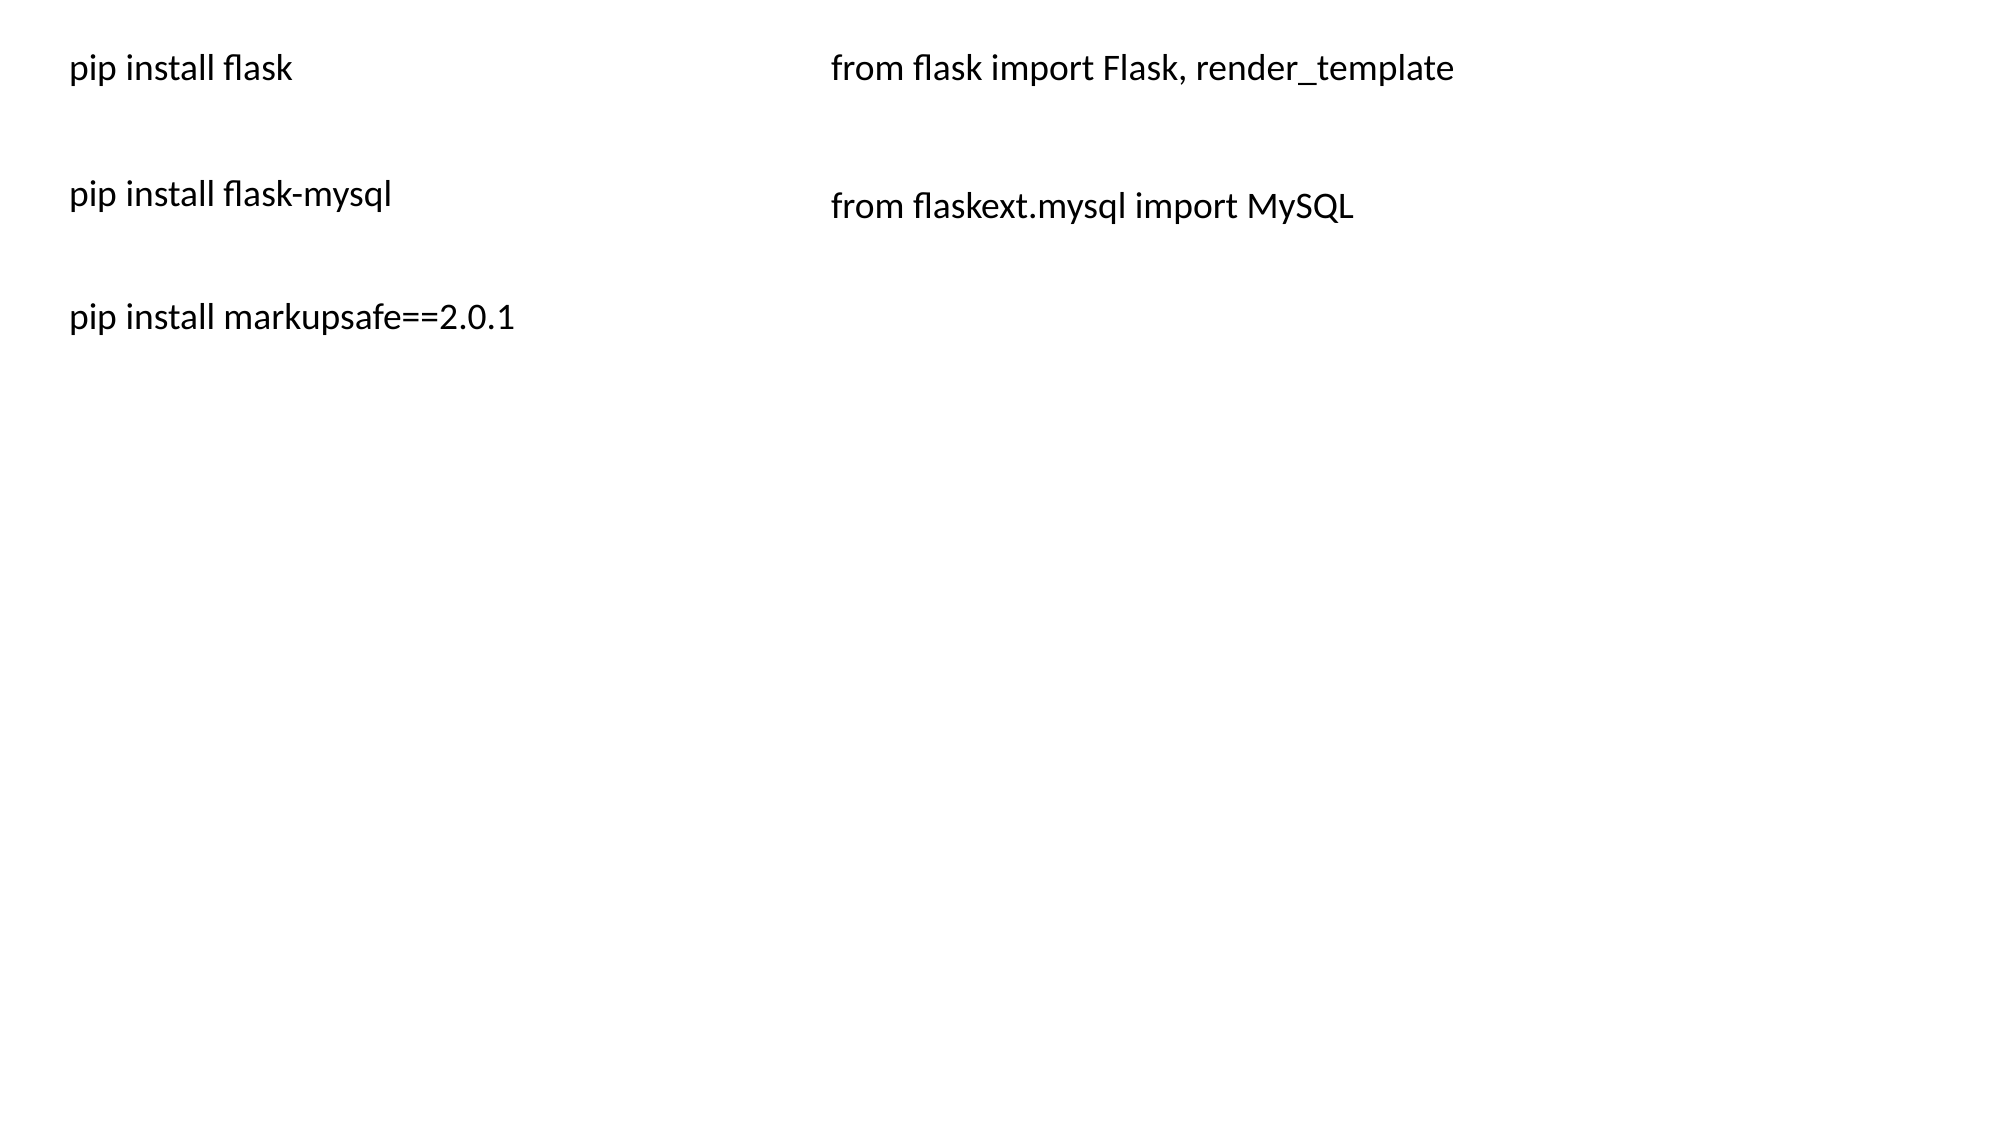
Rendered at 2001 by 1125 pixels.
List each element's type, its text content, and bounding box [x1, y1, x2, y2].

text_box pip install flask [54, 35, 612, 95]
text_box from flask import Flask, render_template [816, 35, 1817, 95]
text_box pip install flask-mysql [54, 161, 612, 222]
text_box from flaskext.mysql import MySQL [816, 173, 1817, 233]
text_box pip install markupsafe==2.0.1 [54, 285, 612, 345]
